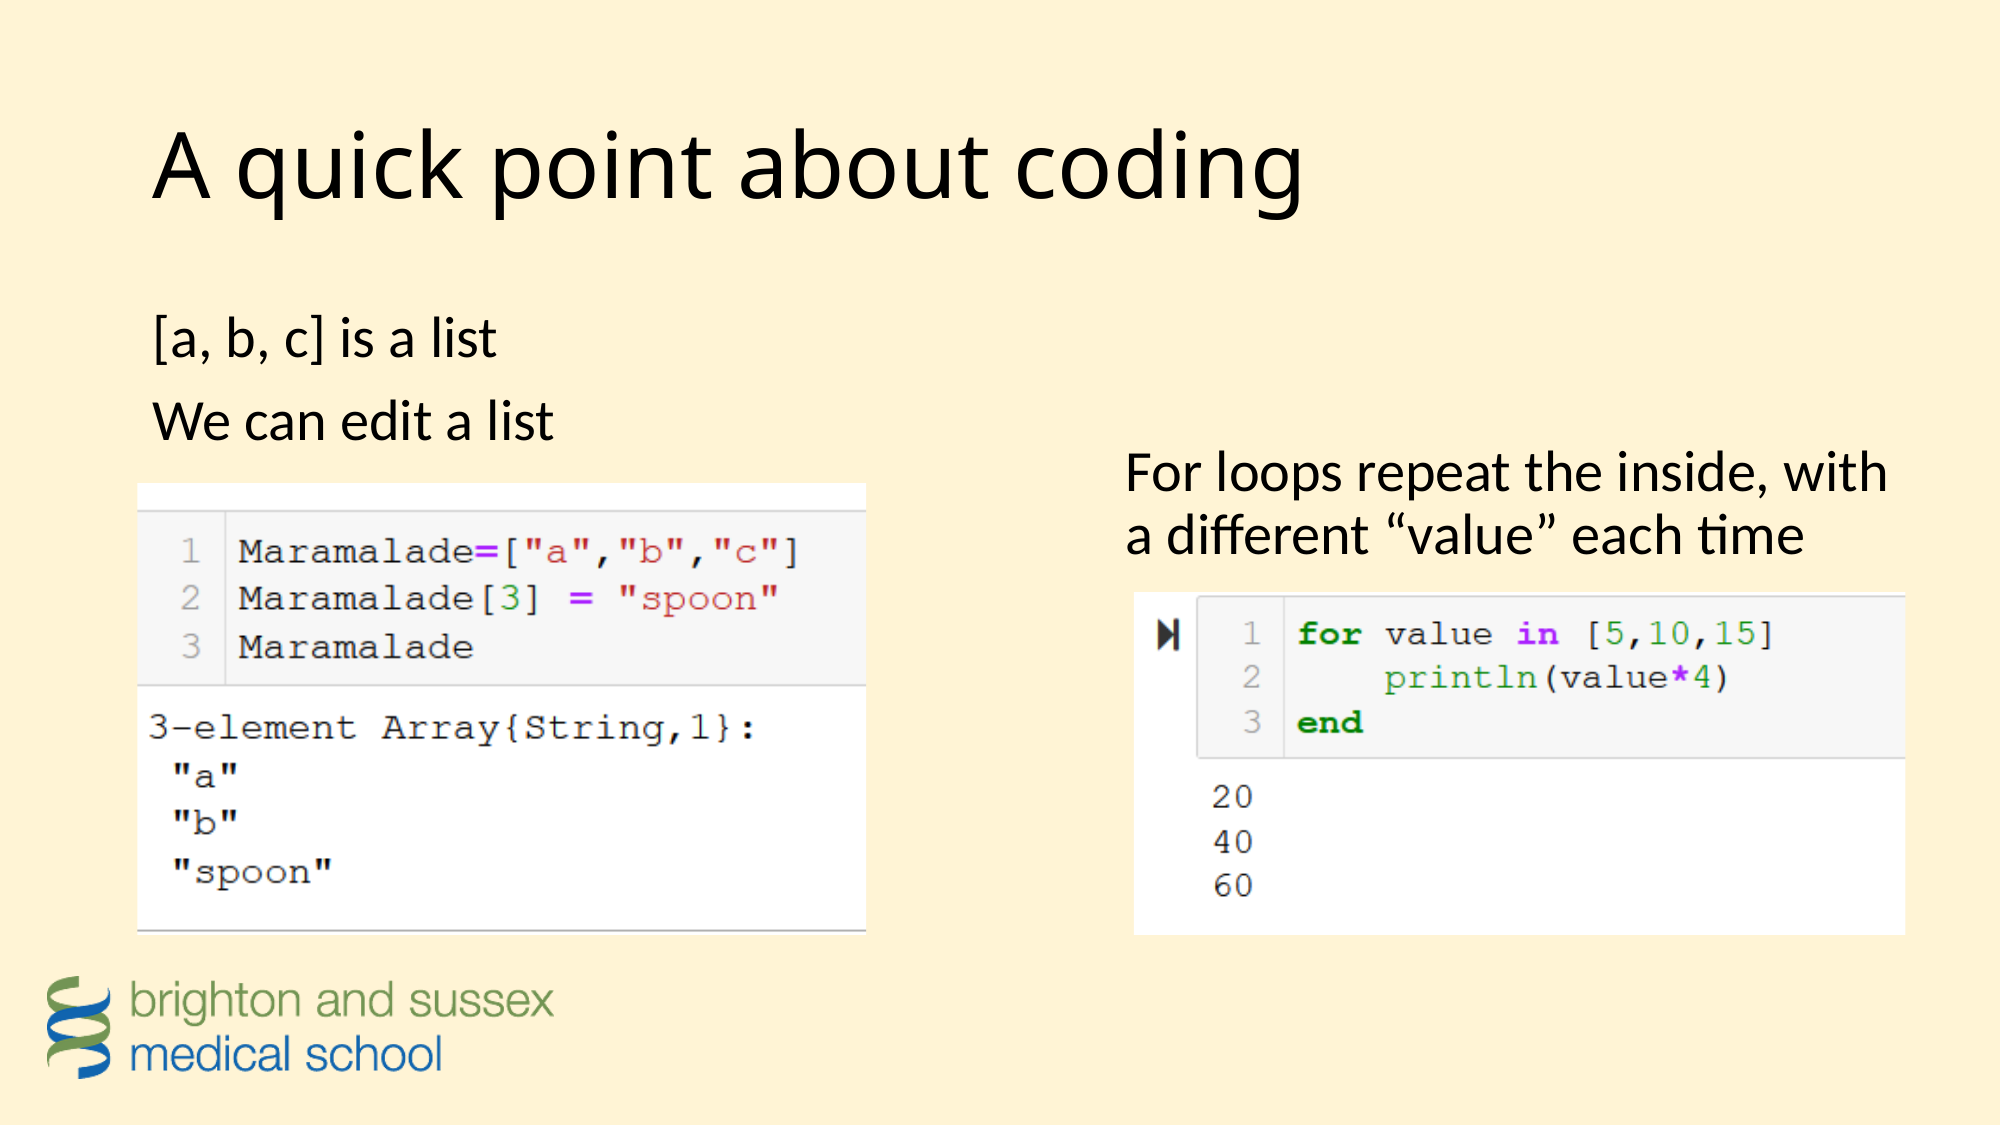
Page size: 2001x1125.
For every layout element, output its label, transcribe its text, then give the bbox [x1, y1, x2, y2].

title A quick point about coding [137, 59, 1863, 278]
list [a, b, c] is a list We can edit a list [137, 299, 1134, 935]
picture [137, 482, 867, 935]
picture [47, 976, 554, 1079]
text_box For loops repeat the inside, with a different “value” each time [1110, 434, 1929, 592]
picture [1133, 591, 1906, 935]
